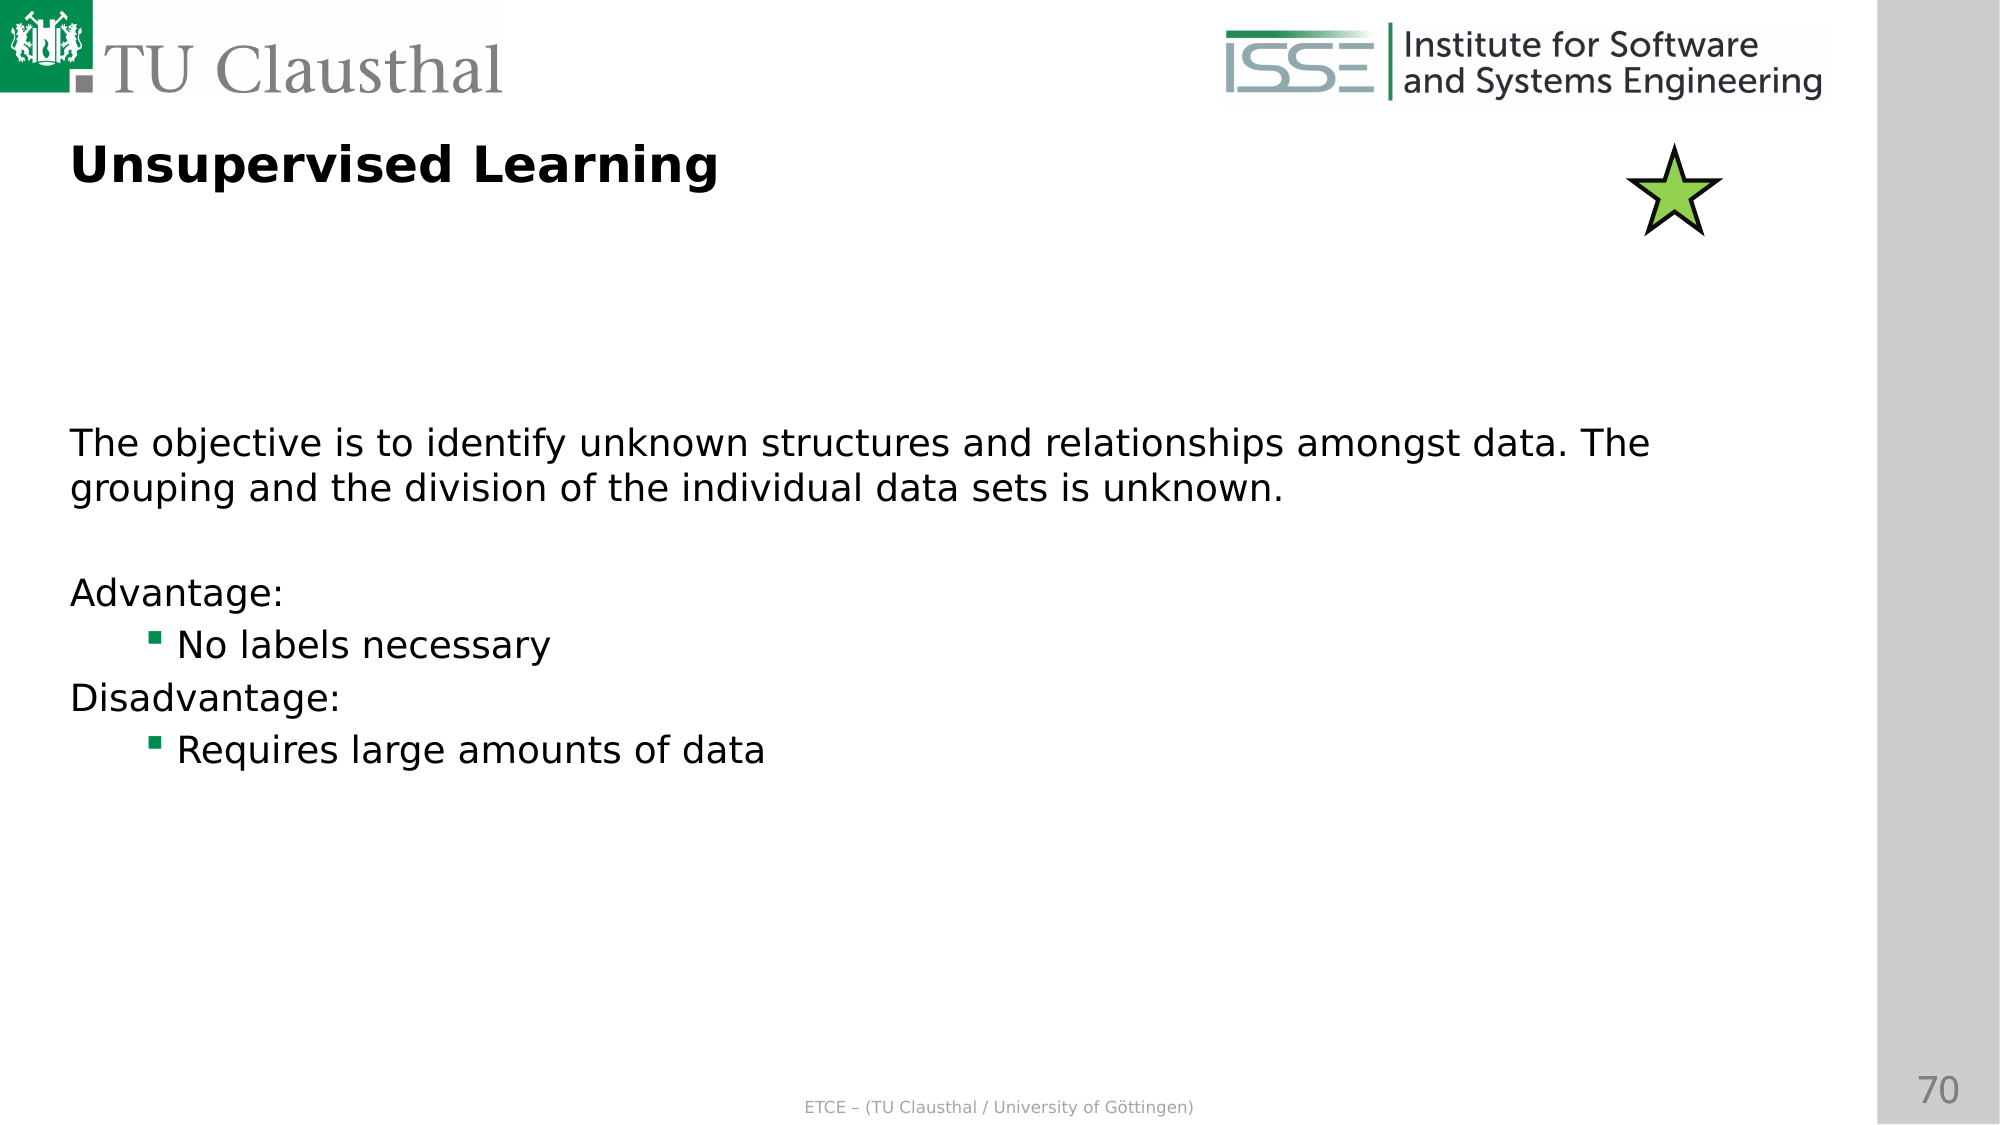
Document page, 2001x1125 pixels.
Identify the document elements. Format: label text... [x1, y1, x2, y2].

picture [0, 0, 502, 93]
picture [1218, 22, 1827, 107]
text_box Unsupervised Learning [54, 125, 1819, 208]
text_box The objective is to identify unknown structures and relationships amongst data. The grouping and the division of the individual data sets is unknown. Advantage: No labels necessary Disadvantage: Requires large amounts of data [54, 208, 1819, 1035]
text_box [1625, 142, 1724, 237]
